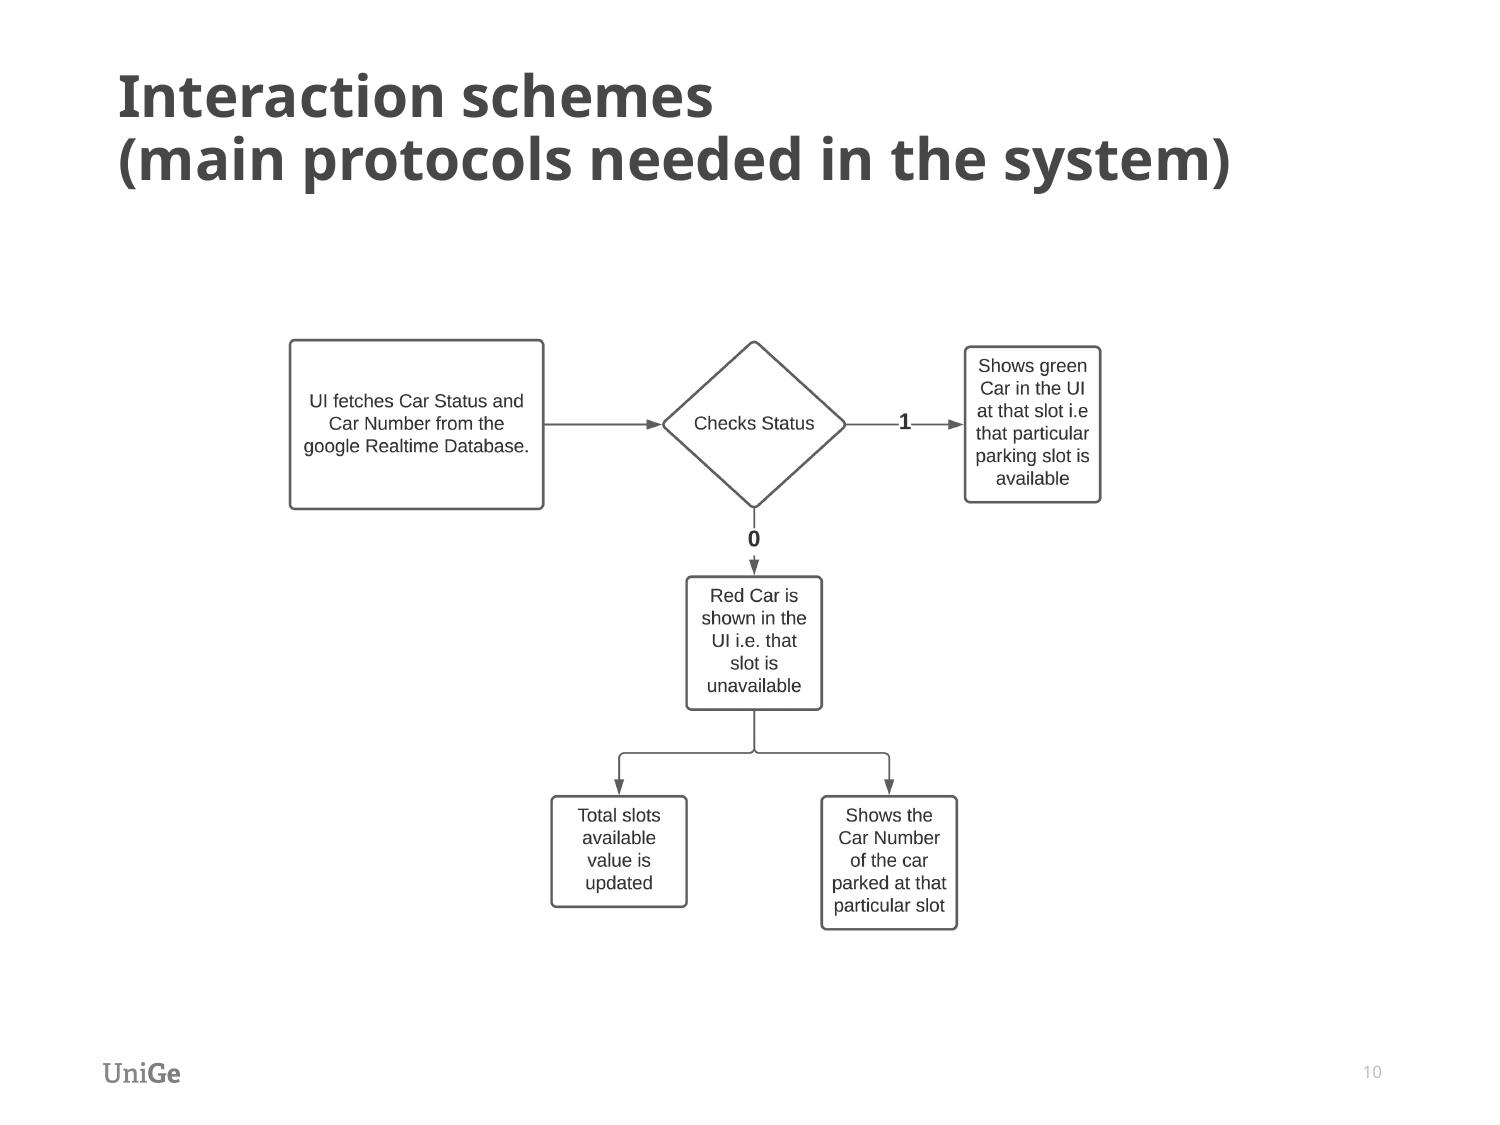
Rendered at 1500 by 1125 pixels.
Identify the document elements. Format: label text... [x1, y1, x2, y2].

title Interaction schemes (main protocols needed in the system) [103, 59, 1397, 222]
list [265, 291, 1130, 943]
slide_number 10 [1059, 1042, 1397, 1103]
